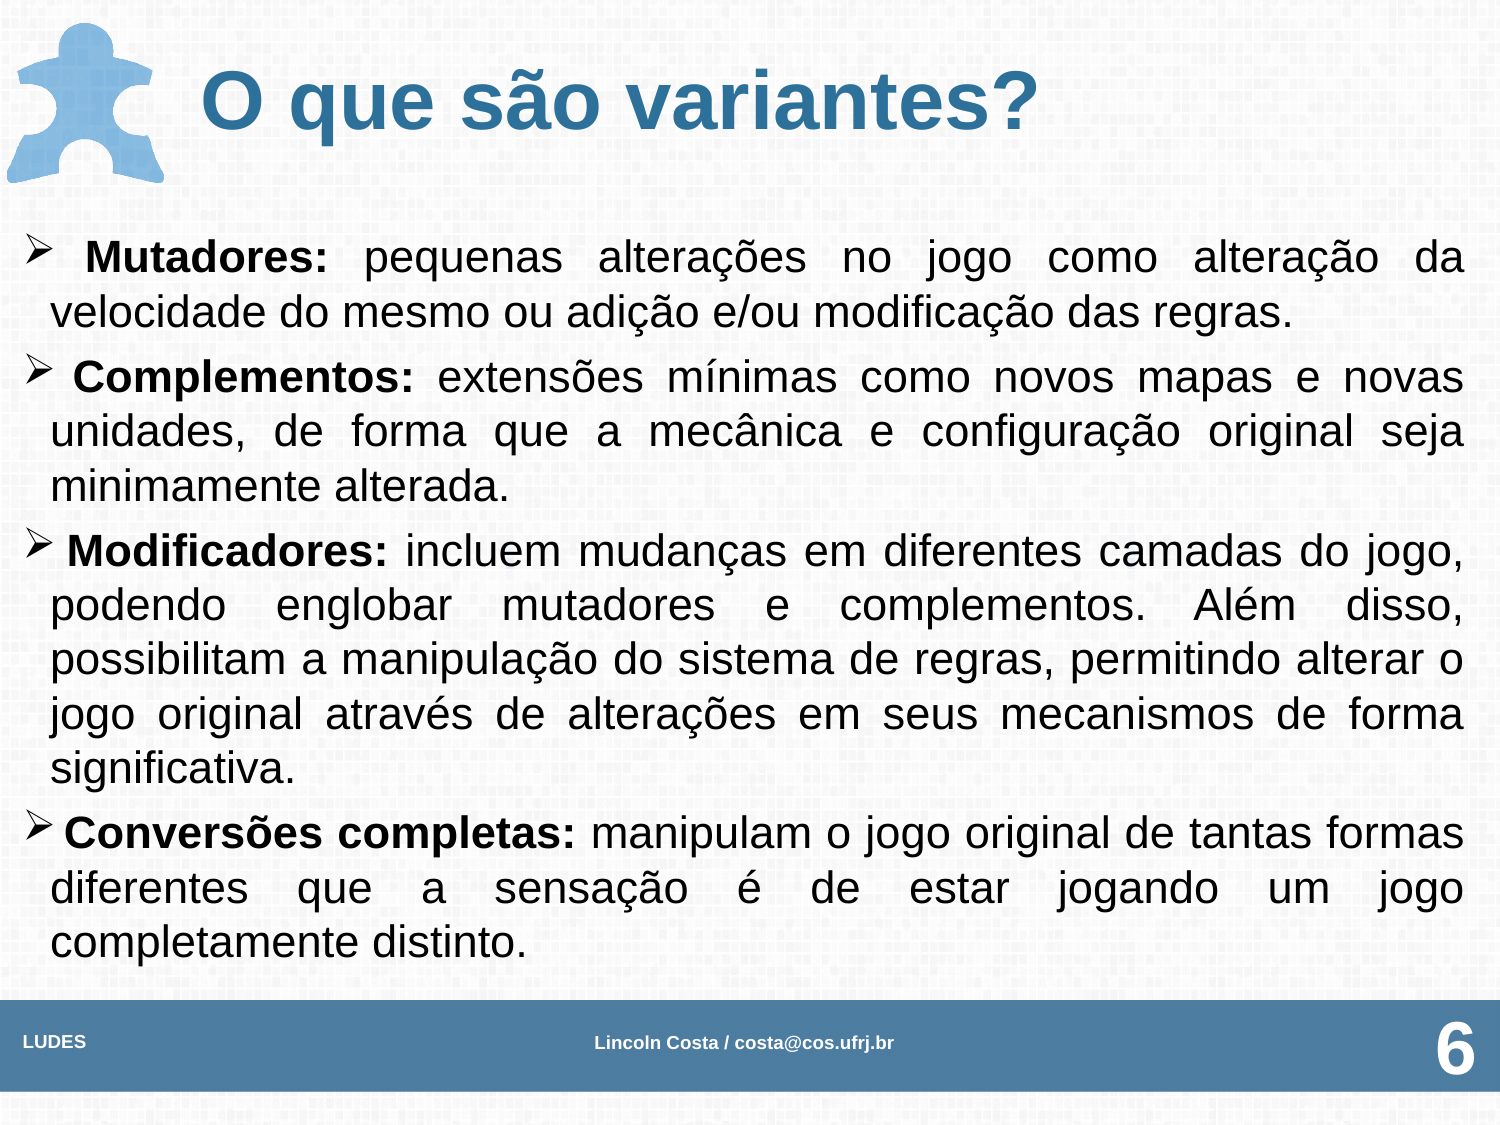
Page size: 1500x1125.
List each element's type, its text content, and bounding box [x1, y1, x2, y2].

list Mutadores: pequenas alterações no jogo como alteração da velocidade do mesmo ou adição e/ou modificação das regras. Complementos: extensões mínimas como novos mapas e novas unidades, de forma que a mecânica e configuração original seja minimamente alterada. Modificadores: incluem mudanças em diferentes camadas do jogo, podendo englobar mutadores e complementos. Além disso, possibilitam a manipulação do sistema de regras, permitindo alterar o jogo original através de alterações em seus mecanismos de forma significativa. Conversões completas: manipulam o jogo original de tantas formas diferentes que a sensação é de estar jogando um jogo completamente distinto. [7, 220, 1481, 976]
footer Lincoln Costa / costa@cos.ufrj.br [526, 1018, 962, 1066]
slide_number 6 [1297, 1021, 1492, 1069]
title O que são variantes? [185, 11, 1481, 195]
picture [0, 0, 1500, 1125]
slide_number LUDES [7, 1017, 203, 1066]
